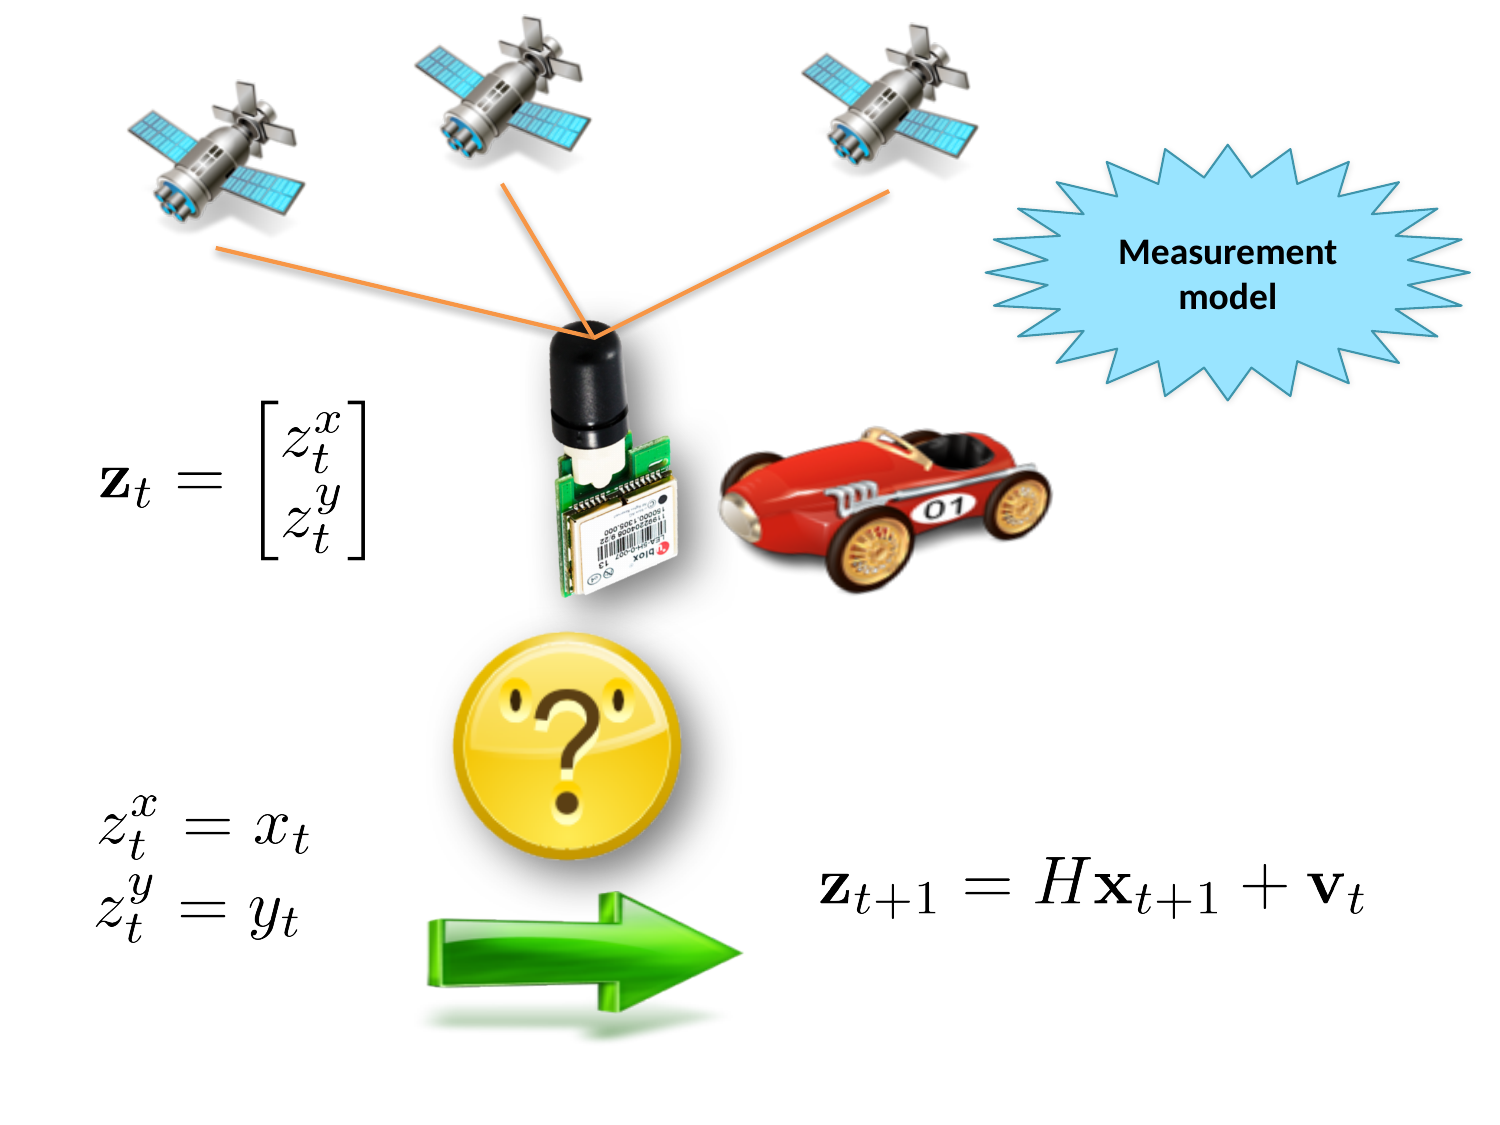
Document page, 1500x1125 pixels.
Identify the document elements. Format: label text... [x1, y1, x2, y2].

text_box Measurement model [984, 143, 1471, 402]
picture [95, 873, 299, 944]
picture [796, 6, 982, 192]
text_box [593, 190, 890, 339]
picture [820, 857, 1364, 920]
picture [98, 794, 309, 861]
picture [123, 63, 309, 249]
picture [409, 0, 595, 185]
picture [99, 399, 366, 561]
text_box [215, 247, 495, 339]
picture [400, 333, 1071, 1059]
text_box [501, 183, 595, 339]
